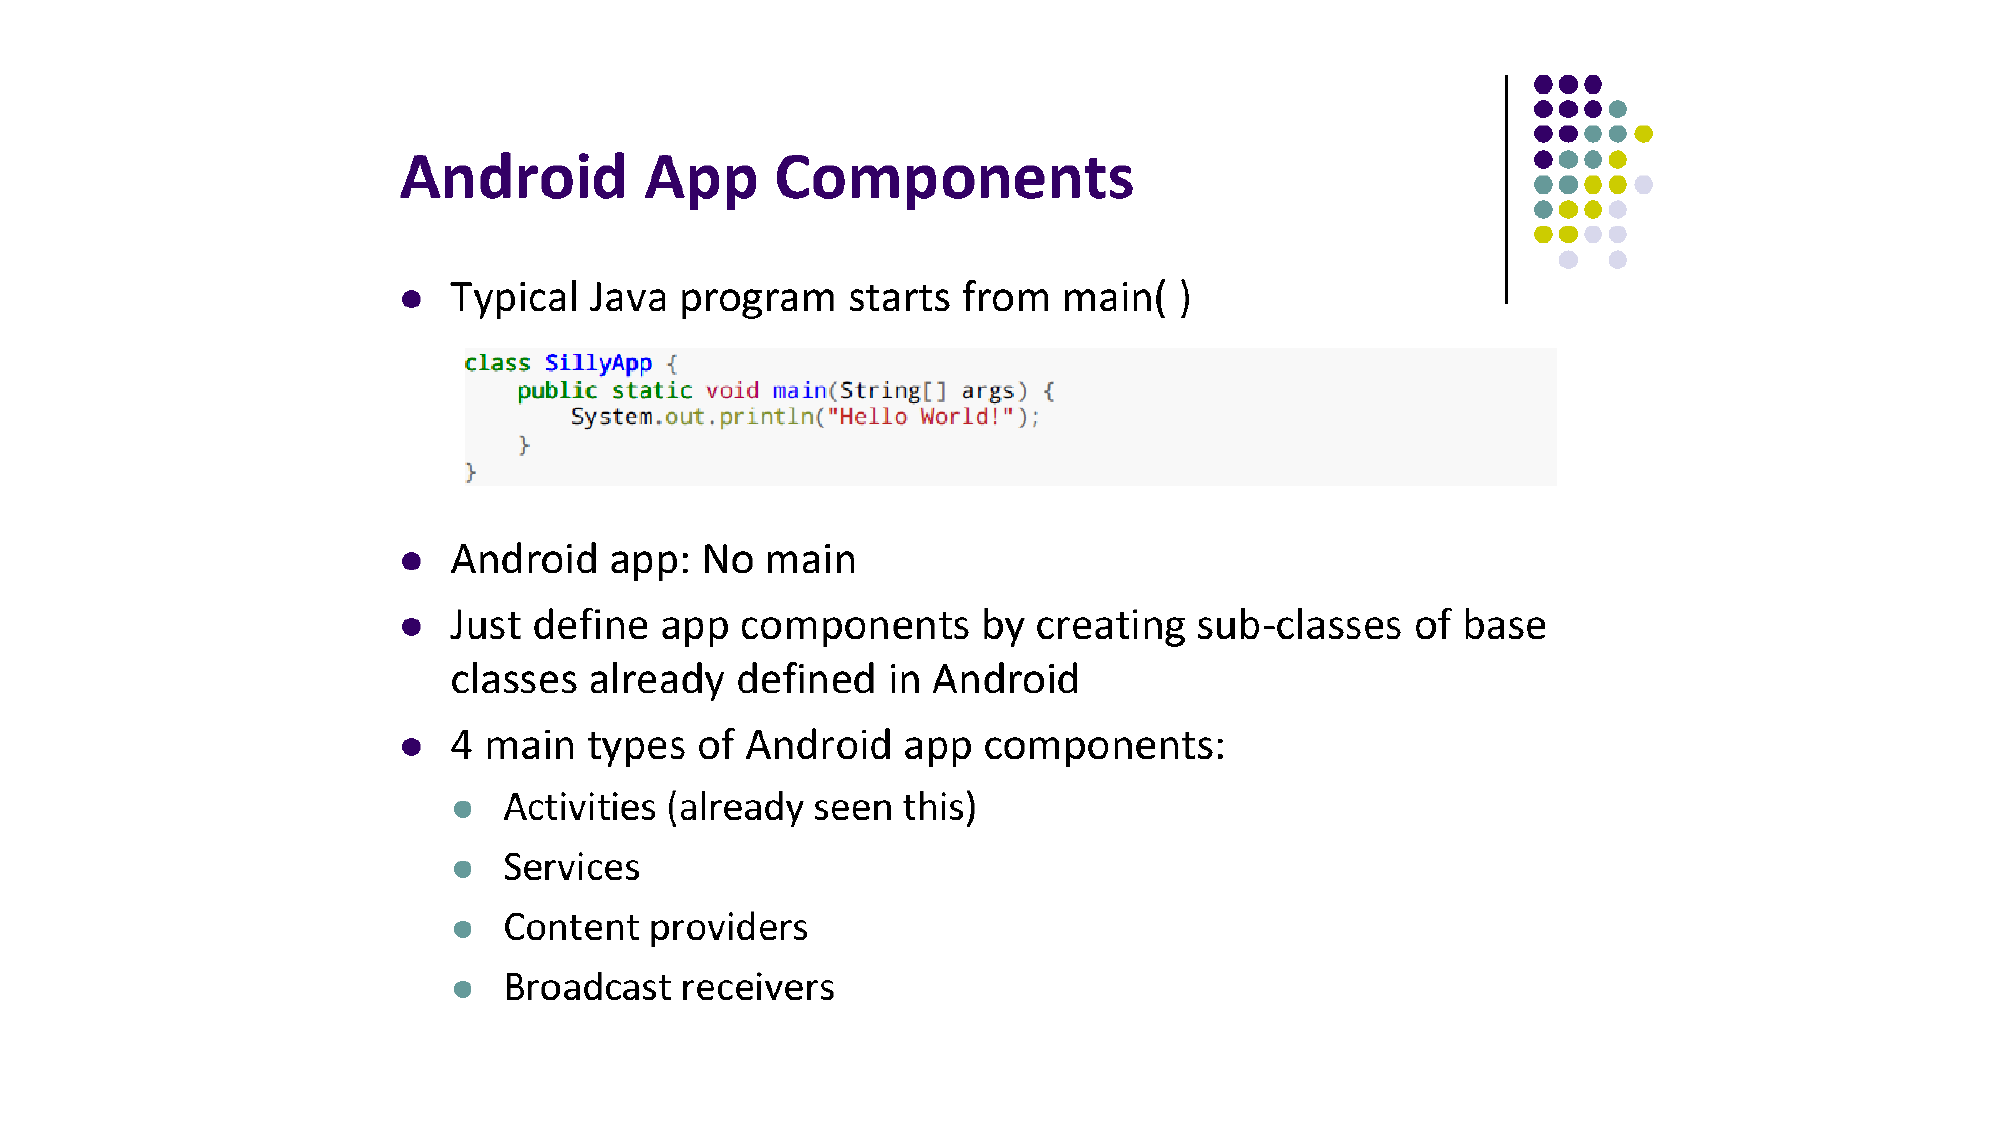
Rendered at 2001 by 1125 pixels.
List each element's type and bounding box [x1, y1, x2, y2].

picture [249, 0, 1750, 1125]
